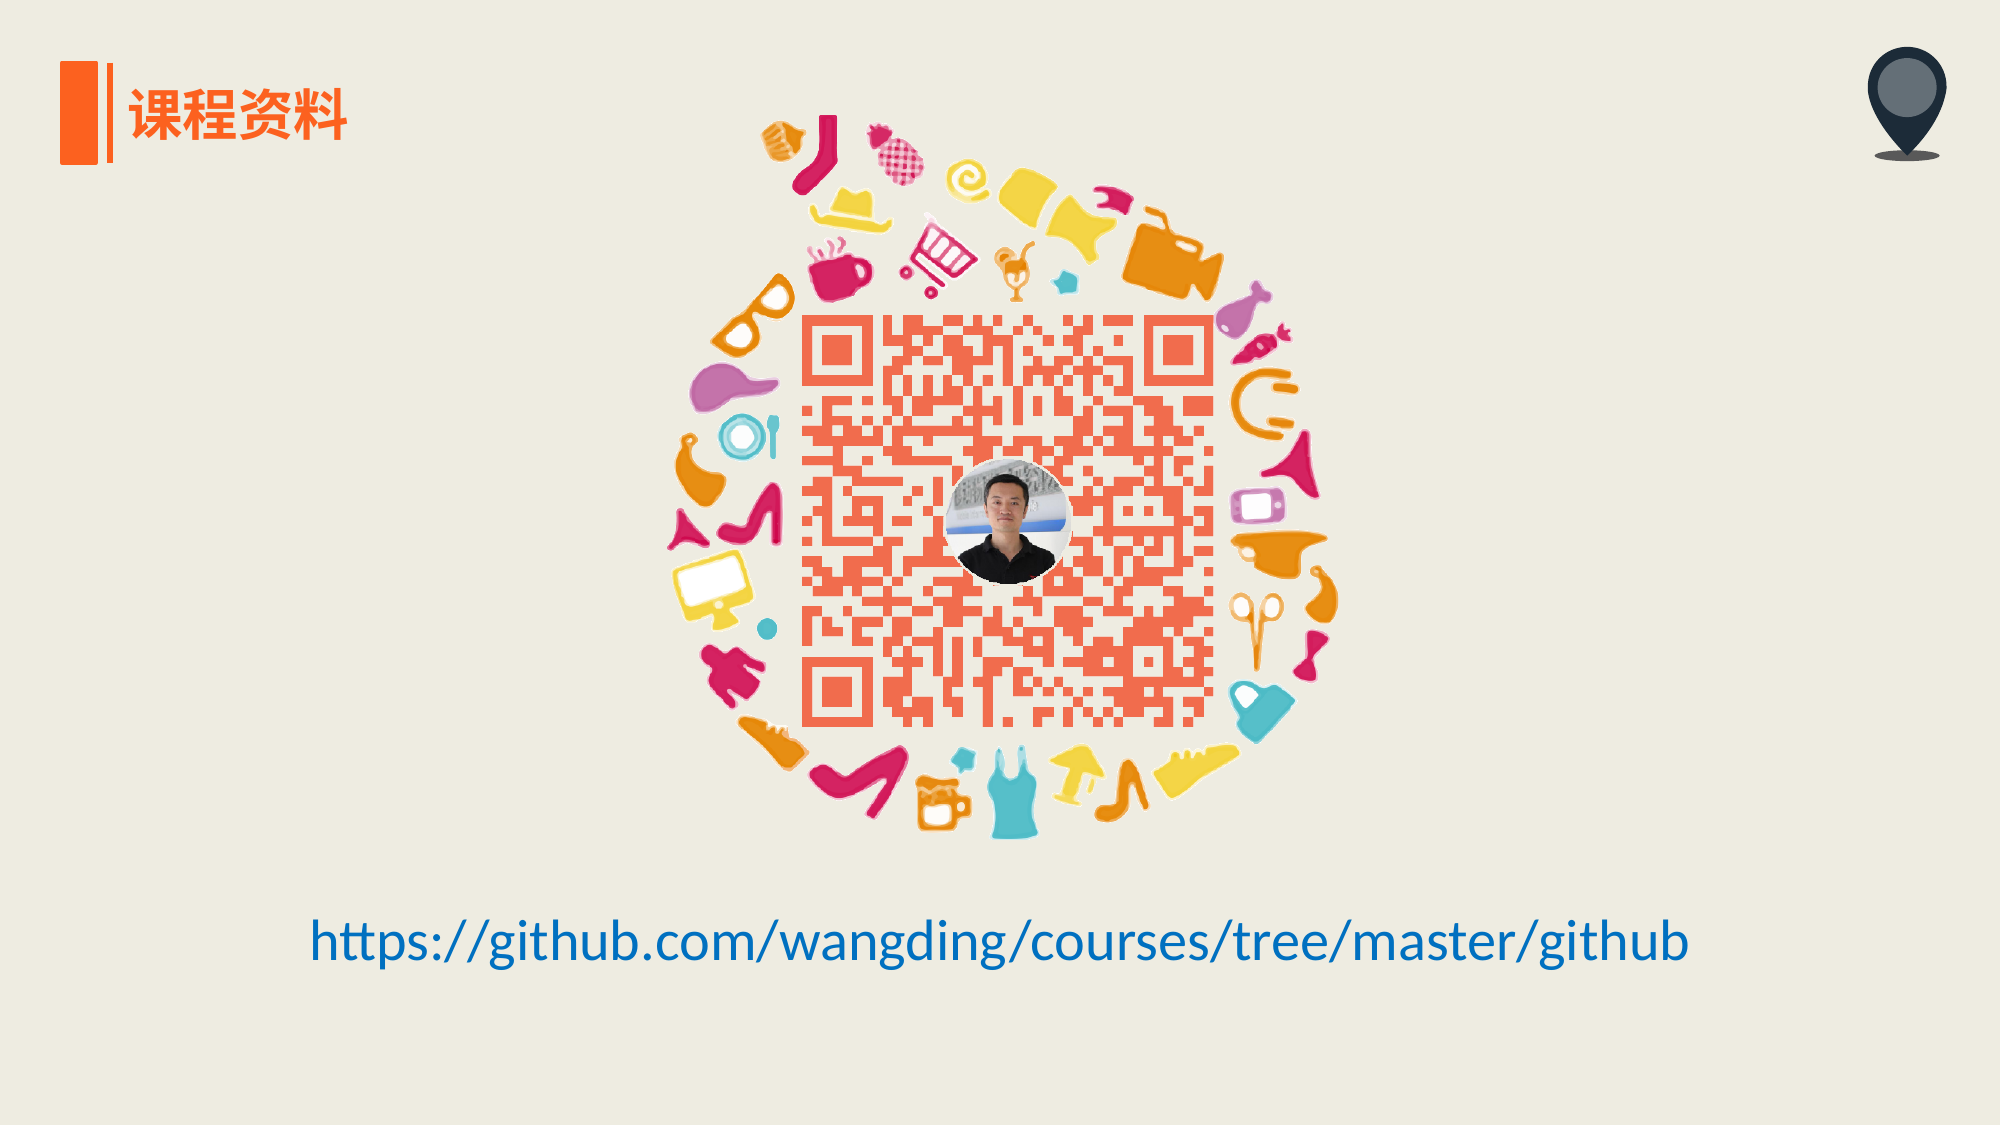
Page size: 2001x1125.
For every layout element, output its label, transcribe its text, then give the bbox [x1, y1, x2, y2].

text_box https://github.com/wangding/courses/tree/master/github [294, 894, 1706, 980]
picture [629, 106, 1371, 847]
text_box 课程资料 [115, 72, 577, 154]
text_box [60, 61, 98, 165]
